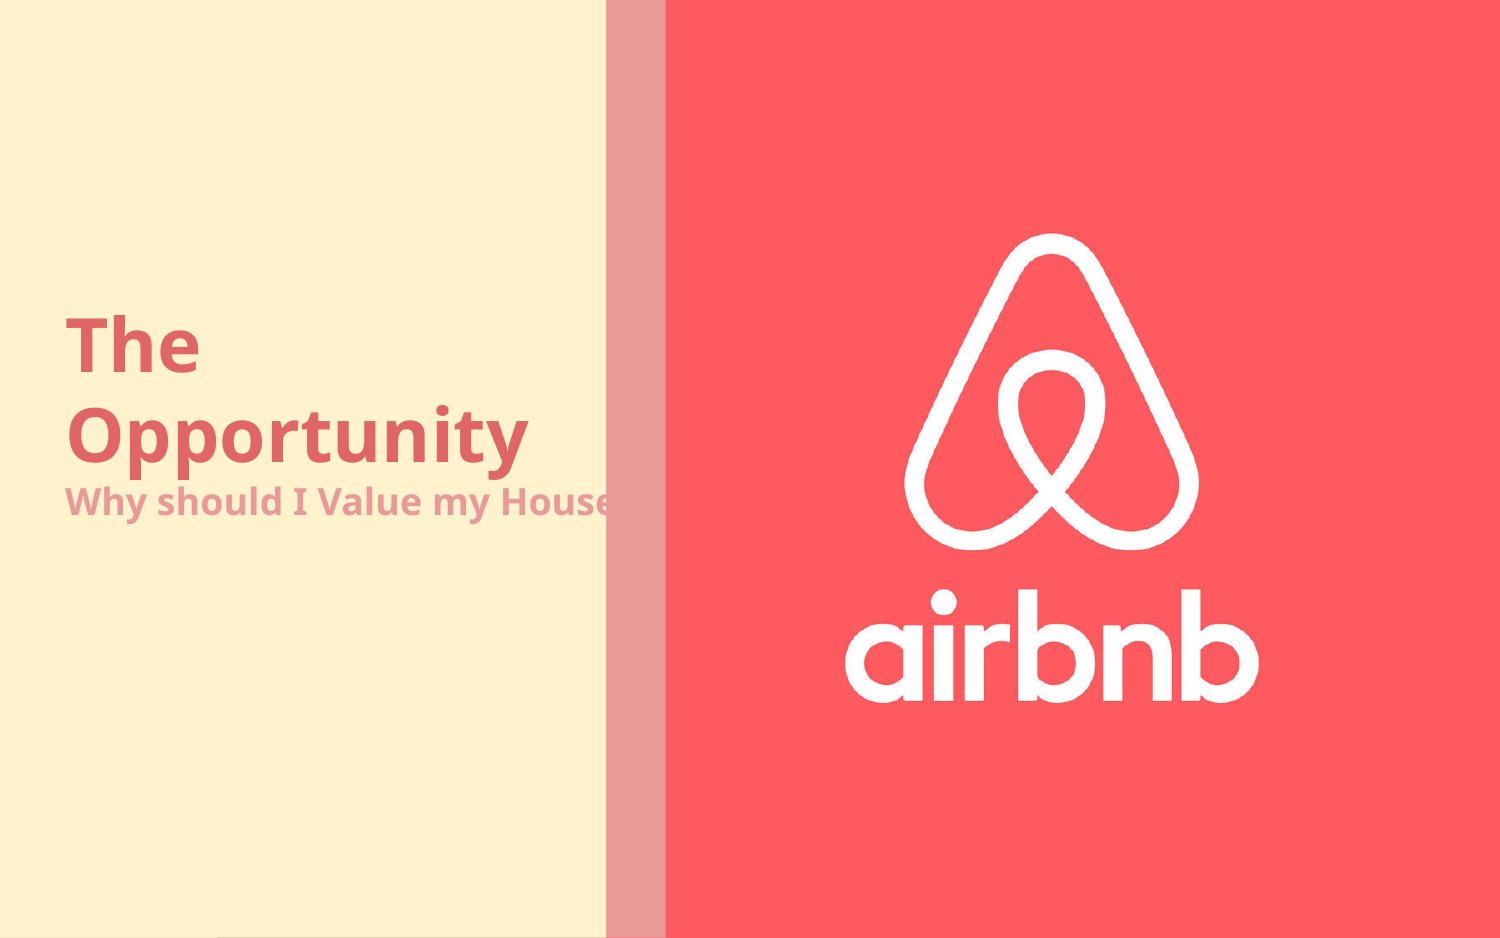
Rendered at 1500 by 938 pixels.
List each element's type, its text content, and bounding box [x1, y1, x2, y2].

text_box [0, 0, 215, 938]
picture [217, 0, 1500, 938]
text_box The Opportunity Why should I Value my House? [49, 282, 212, 346]
